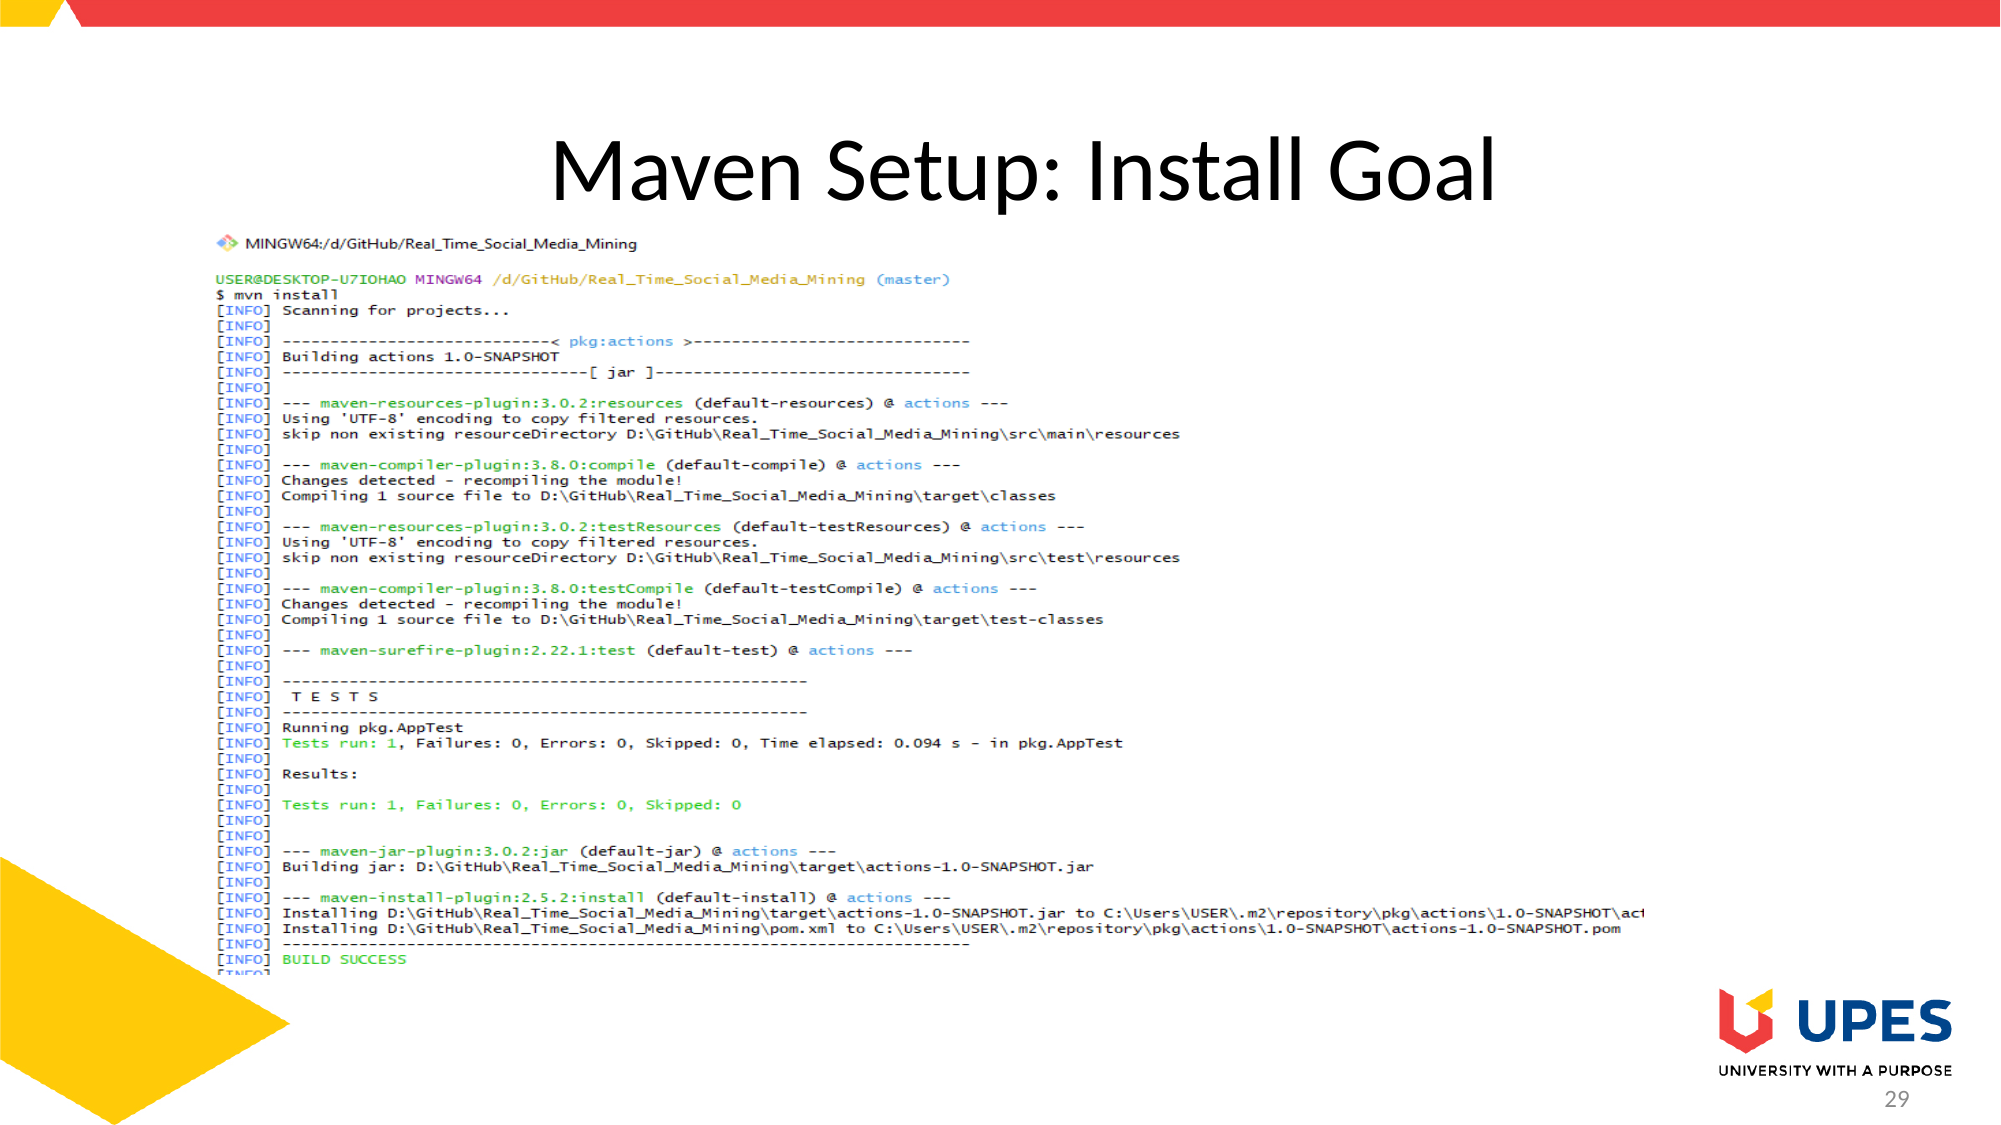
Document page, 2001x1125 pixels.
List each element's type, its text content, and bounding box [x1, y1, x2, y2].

title Maven Setup: Install Goal [125, 70, 1925, 258]
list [214, 231, 1645, 975]
picture [0, 0, 2001, 1125]
